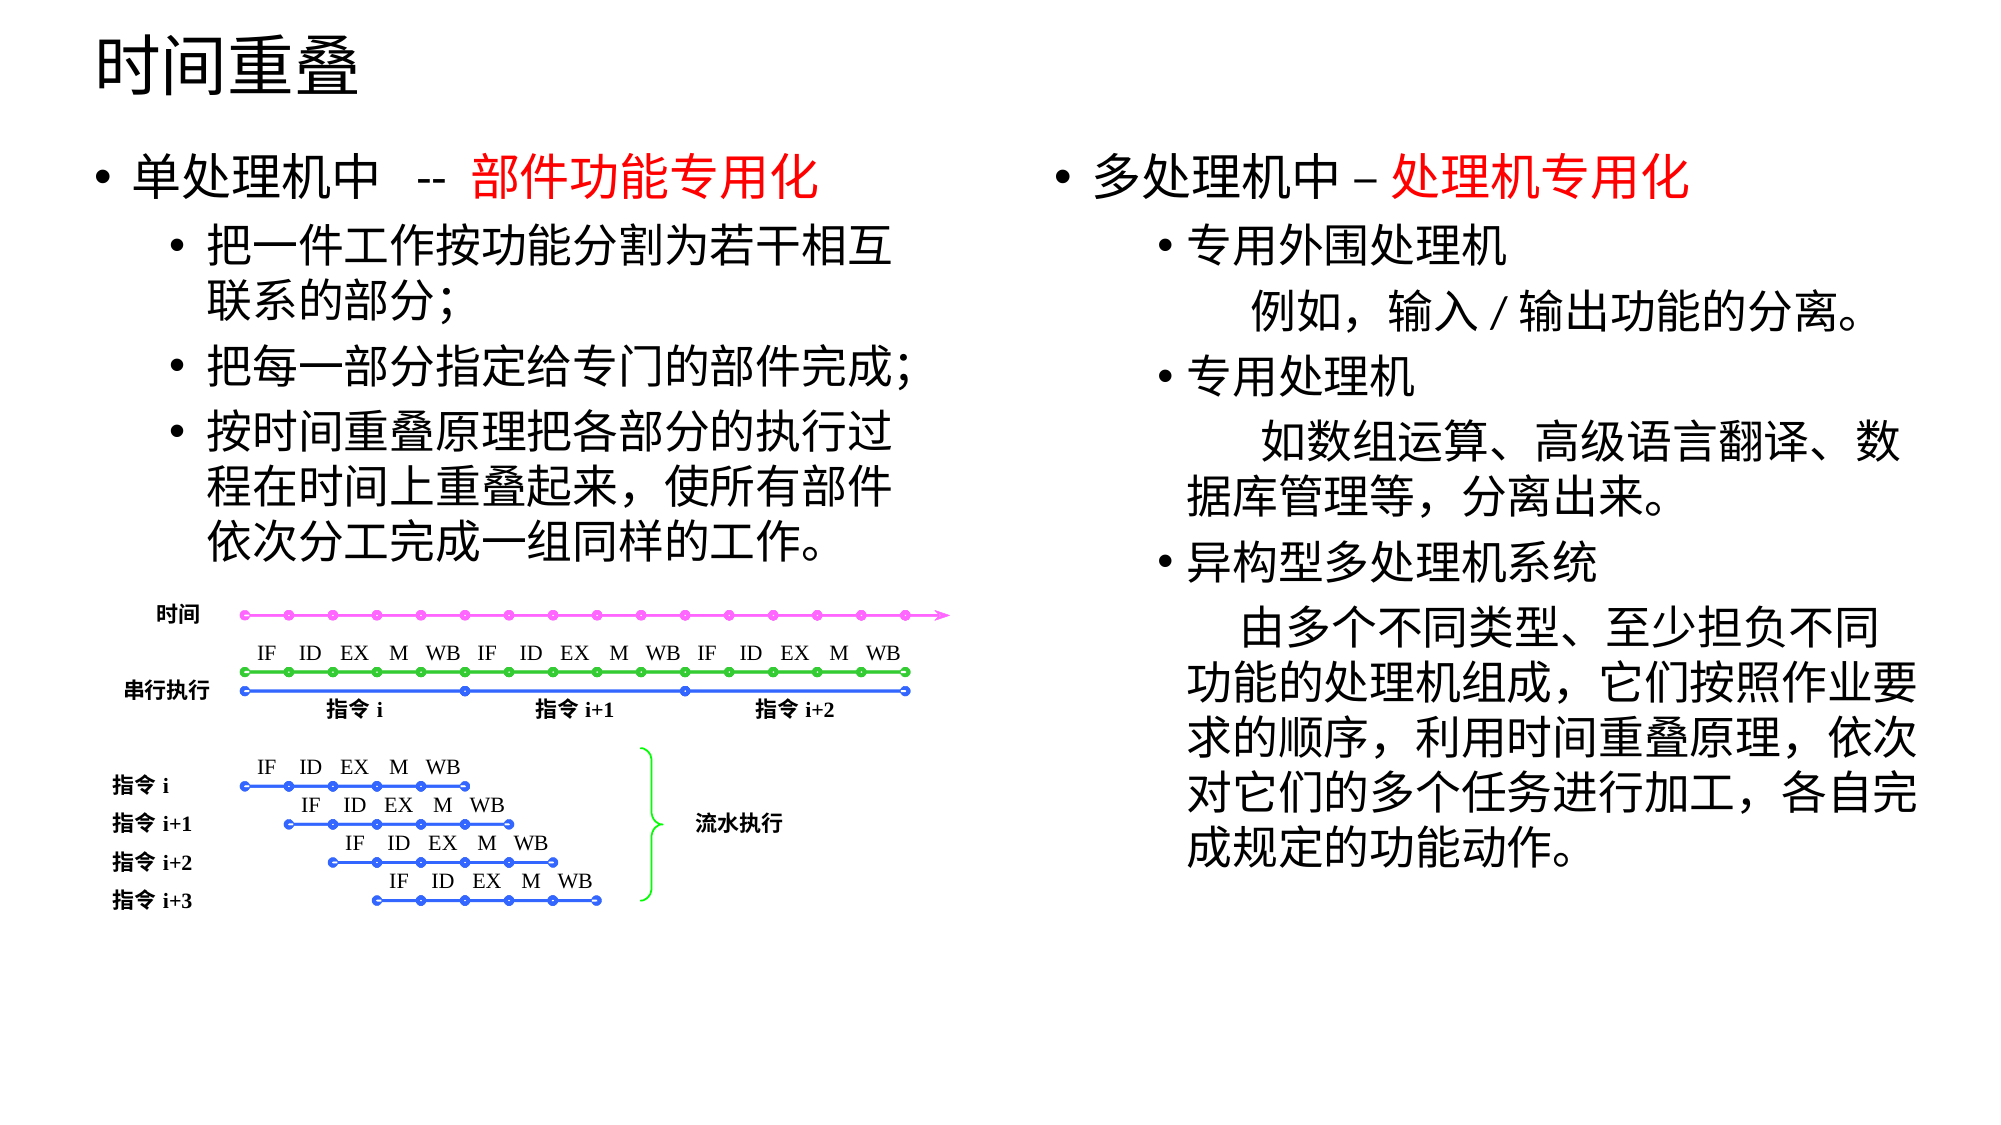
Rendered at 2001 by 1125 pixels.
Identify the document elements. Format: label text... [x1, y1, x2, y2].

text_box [112, 596, 951, 921]
title 时间重叠 [79, 17, 1805, 121]
text_box 多处理机中 – 处理机专用化 专用外围处理机 例如，输入/输出功能的分离。 专用处理机 如数组运算、高级语言翻译、数据库管理等，分离出来。 异构型多处理机系统 由多个不同类型、至少担负不同功能的处理机组成，它们按照作业要求的顺序，利用时间重叠原理，依次对它们的多个任务进行加工，各自完成规定的功能动作。 [1039, 145, 1939, 1075]
list 单处理机中 -- 部件功能专用化 把一件工作按功能分割为若干相互联系的部分； 把每一部分指定给专门的部件完成； 按时间重叠原理把各部分的执行过程在时间上重叠起来，使所有部件依次分工完成一组同样的工作。 [79, 145, 951, 734]
